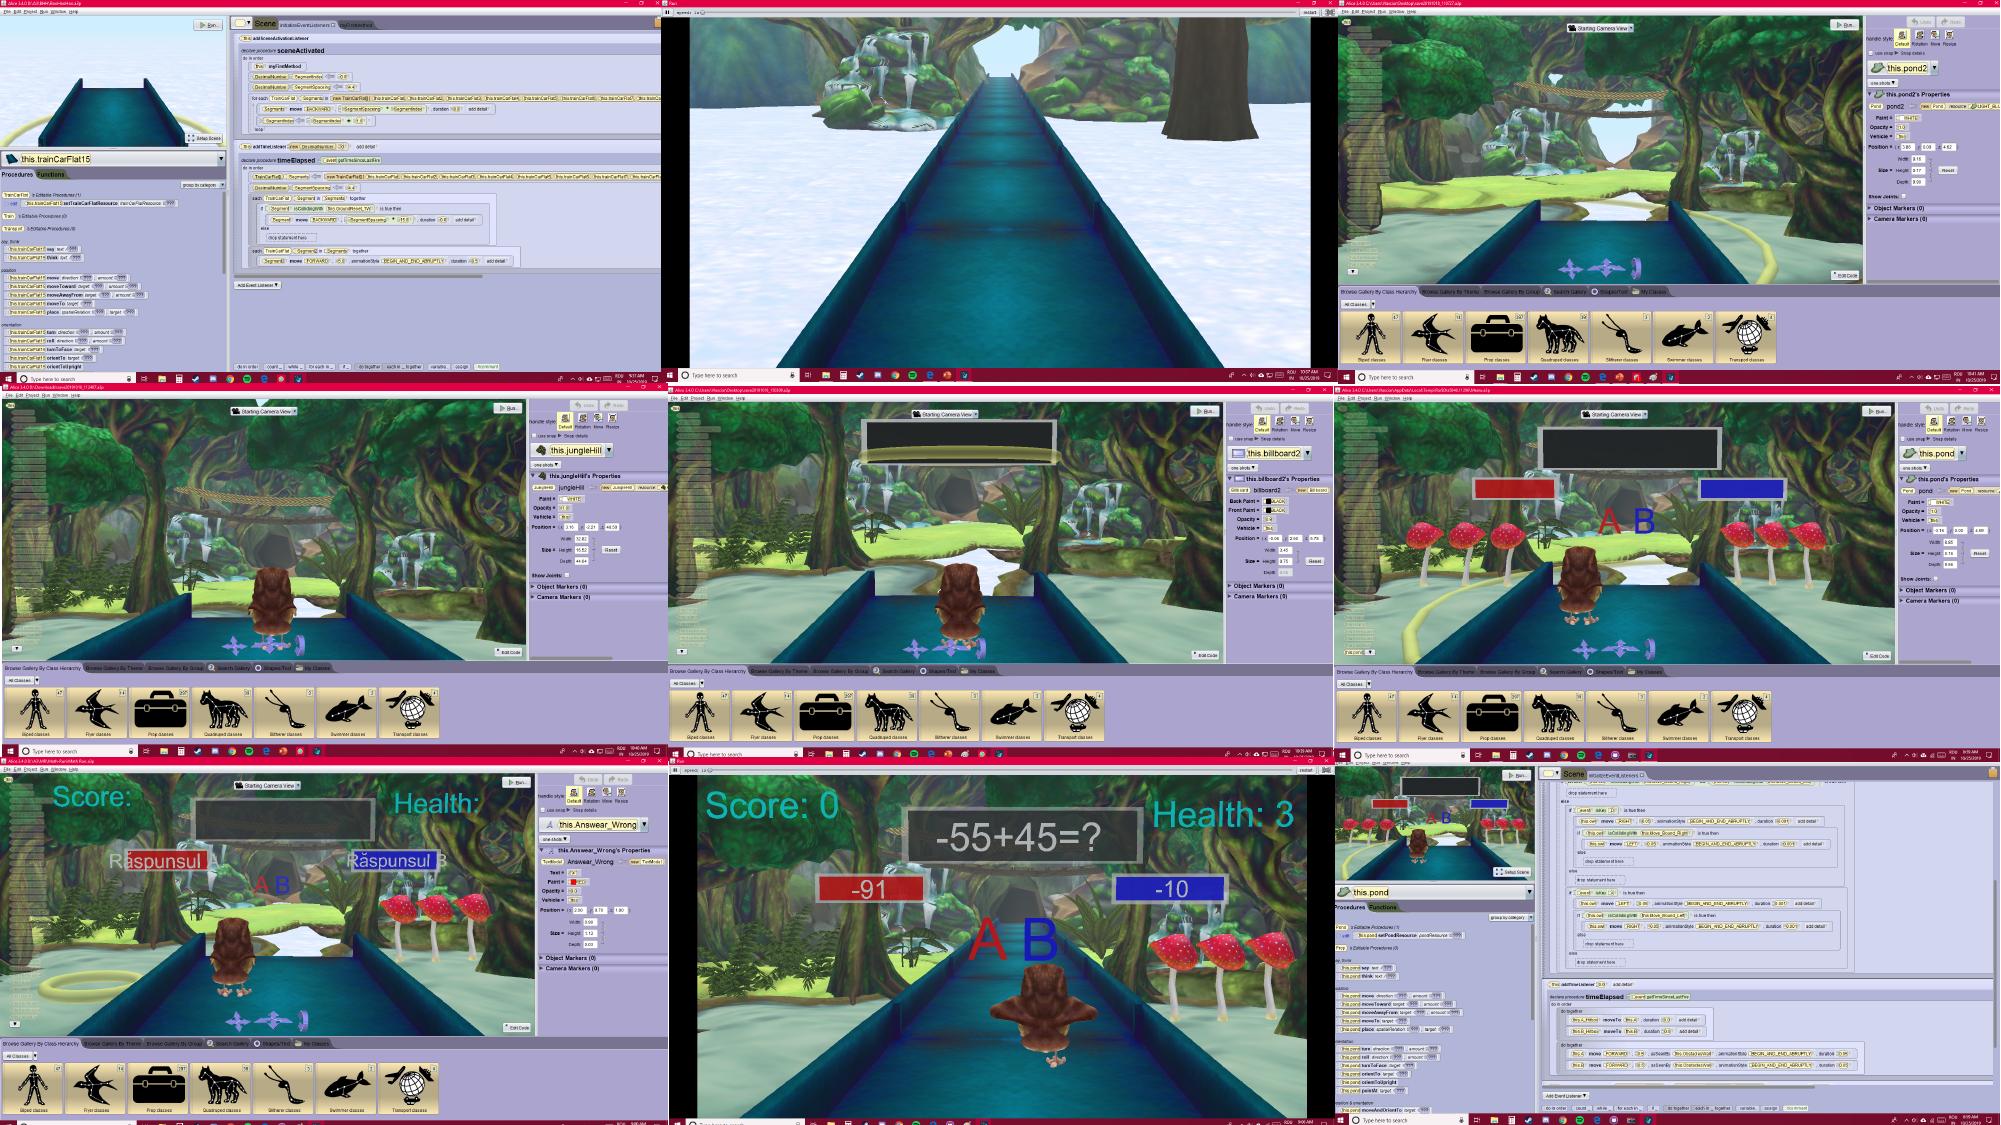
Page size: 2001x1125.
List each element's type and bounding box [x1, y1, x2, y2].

list [2, 2, 661, 383]
picture [663, 0, 2000, 384]
picture [0, 383, 2000, 1125]
